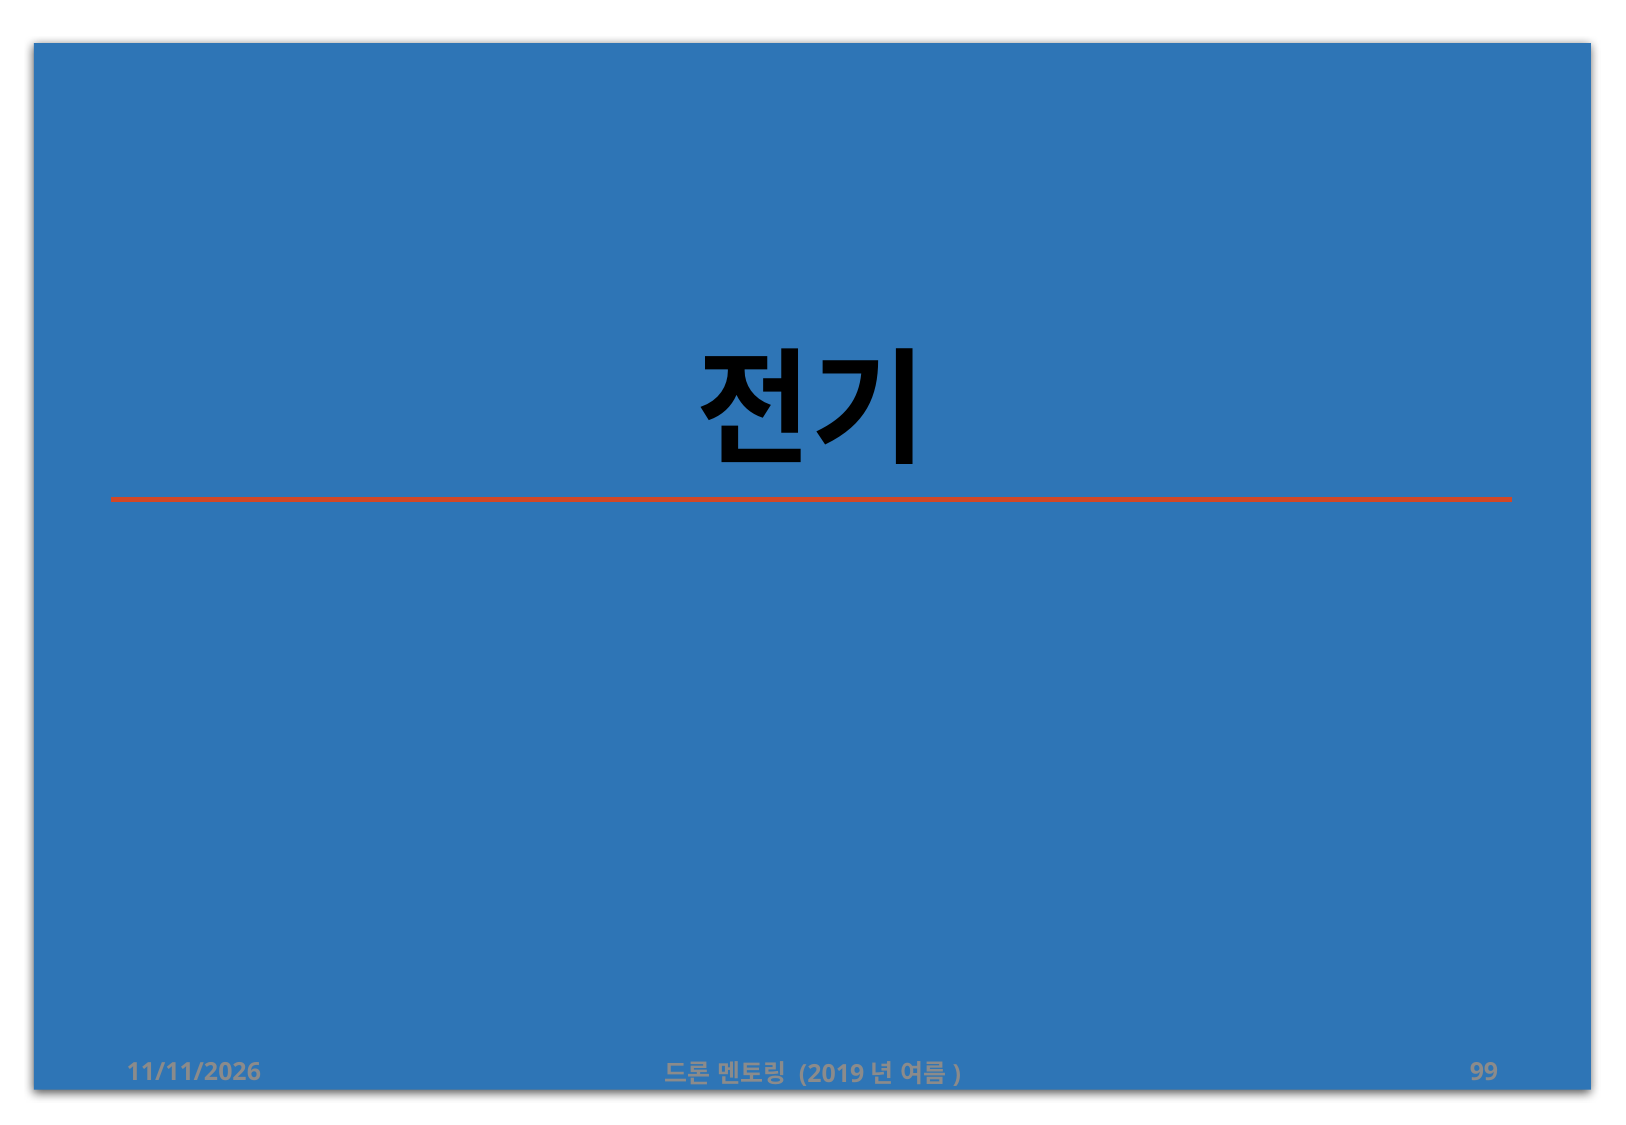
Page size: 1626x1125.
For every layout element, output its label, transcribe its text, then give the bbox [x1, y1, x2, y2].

title 전기 [110, 325, 1513, 500]
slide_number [111, 1042, 303, 1103]
footer 드론 멘토링 (2019년 여름) [538, 1042, 1087, 1103]
slide_number 99 [1433, 1042, 1514, 1103]
